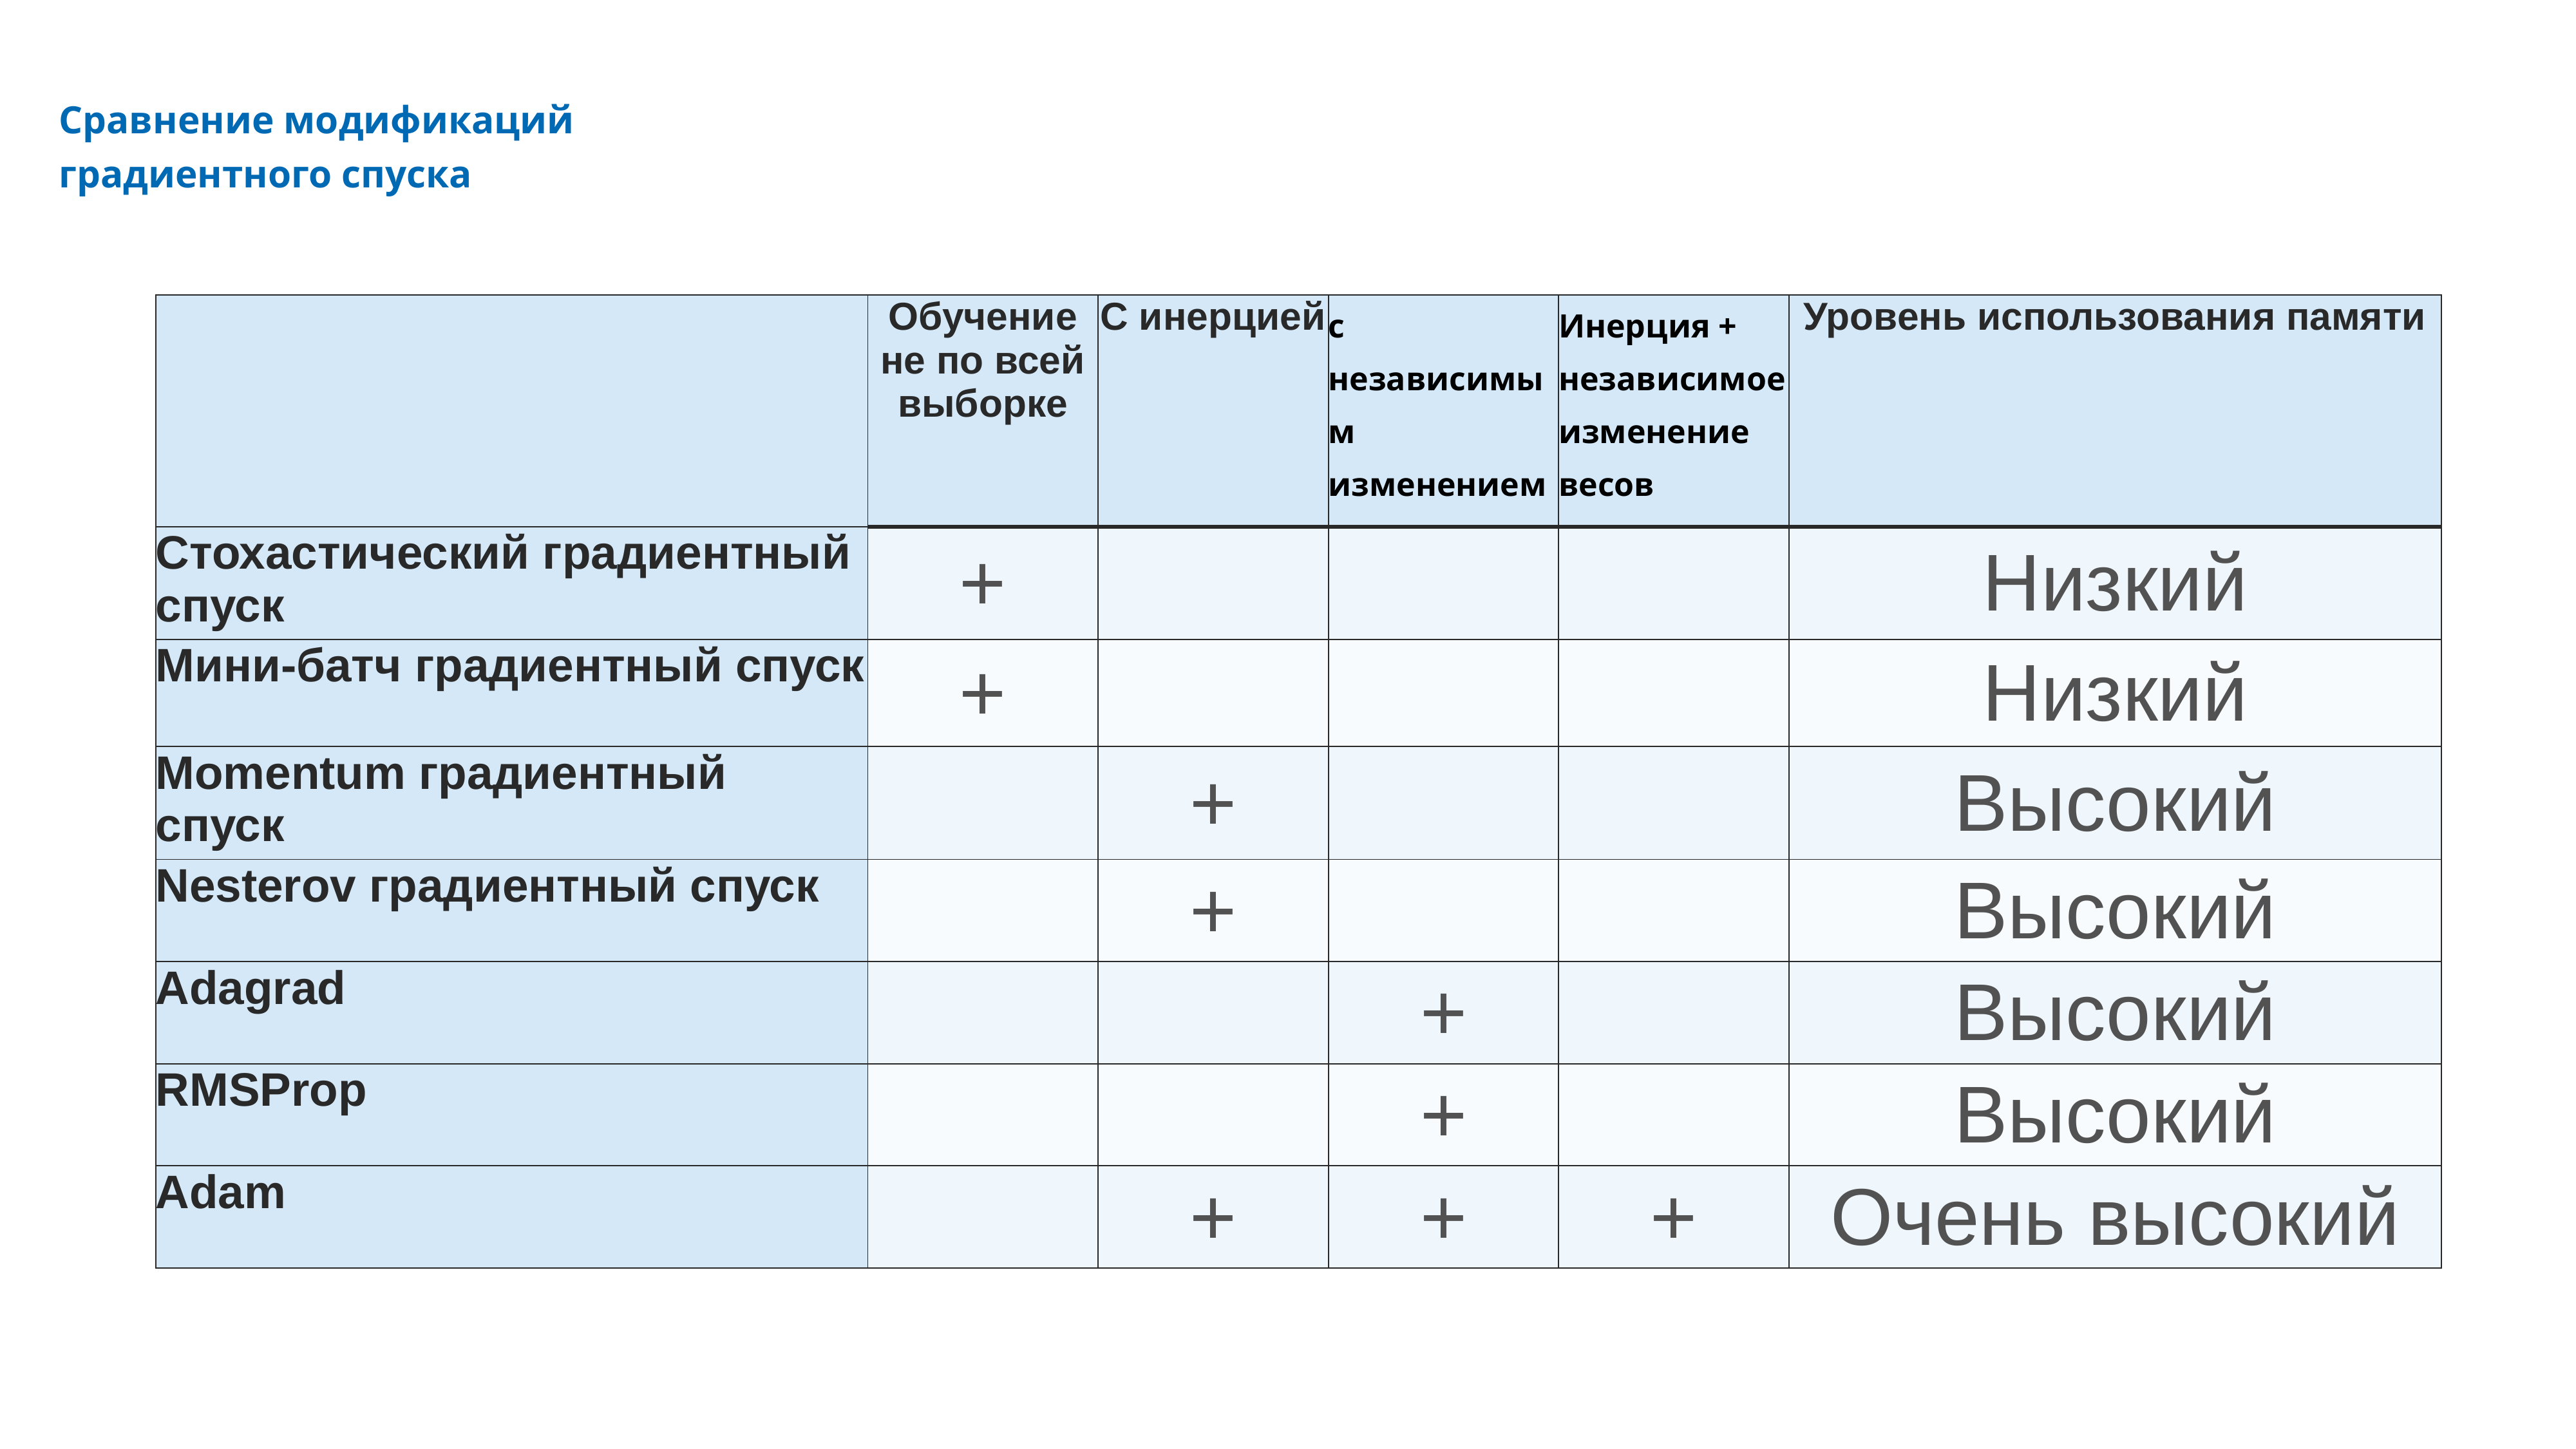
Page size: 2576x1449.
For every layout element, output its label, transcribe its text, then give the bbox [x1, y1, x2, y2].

table_cell + [1329, 1166, 1558, 1267]
table_cell + [1099, 860, 1328, 961]
table_cell + [868, 529, 1097, 639]
table_cell + [1329, 1065, 1558, 1165]
table_cell Высокий [1790, 747, 2441, 859]
table_cell Стохастический градиентный спуск [156, 527, 867, 639]
table_cell [1559, 860, 1788, 961]
table_cell RMSProp [156, 1065, 867, 1165]
table_cell + [1329, 962, 1558, 1063]
table_header С инерцией [1099, 296, 1328, 525]
table_cell Очень высокий [1790, 1166, 2441, 1267]
table_cell + [1099, 747, 1328, 859]
table_header Обучение не по всей выборке [868, 296, 1097, 525]
table_cell [1559, 1065, 1788, 1165]
table_cell Низкий [1790, 640, 2441, 746]
table_cell [1559, 640, 1788, 746]
table_cell [1559, 962, 1788, 1063]
table_cell Высокий [1790, 1065, 2441, 1165]
table_cell + [868, 640, 1097, 746]
table_cell + [1099, 1166, 1328, 1267]
table_cell [1329, 529, 1558, 639]
table_cell [868, 860, 1097, 961]
table_header [156, 296, 867, 526]
table_cell Высокий [1790, 962, 2441, 1063]
table_cell [1329, 640, 1558, 746]
table_cell Momentum градиентный спуск [156, 747, 867, 859]
table_cell [1099, 1065, 1328, 1165]
table_cell [1329, 747, 1558, 859]
table_cell Мини-батч градиентный спуск [156, 640, 867, 746]
table_cell [1099, 529, 1328, 639]
table_cell [868, 747, 1097, 859]
text_box Сравнение модификаций градиентного спуска [49, 77, 706, 205]
table_cell [1099, 962, 1328, 1063]
table_header Инерция + независимое изменение весов [1559, 296, 1788, 525]
table_cell [1559, 747, 1788, 859]
table_cell Nesterov градиентный спуск [156, 860, 867, 961]
table_header с независимым изменением весов [1329, 296, 1558, 525]
table_cell [1099, 640, 1328, 746]
table_cell Adam [156, 1166, 867, 1267]
table_cell [868, 962, 1097, 1063]
table_header Уровень использования памяти [1790, 296, 2441, 525]
table_cell Adagrad [156, 962, 867, 1063]
table_cell [868, 1065, 1097, 1165]
table_cell + [1559, 1166, 1788, 1267]
table_cell [1329, 860, 1558, 961]
table_cell [1559, 529, 1788, 639]
table_cell Низкий [1790, 529, 2441, 639]
table_cell Высокий [1790, 860, 2441, 961]
table_cell [868, 1166, 1097, 1267]
